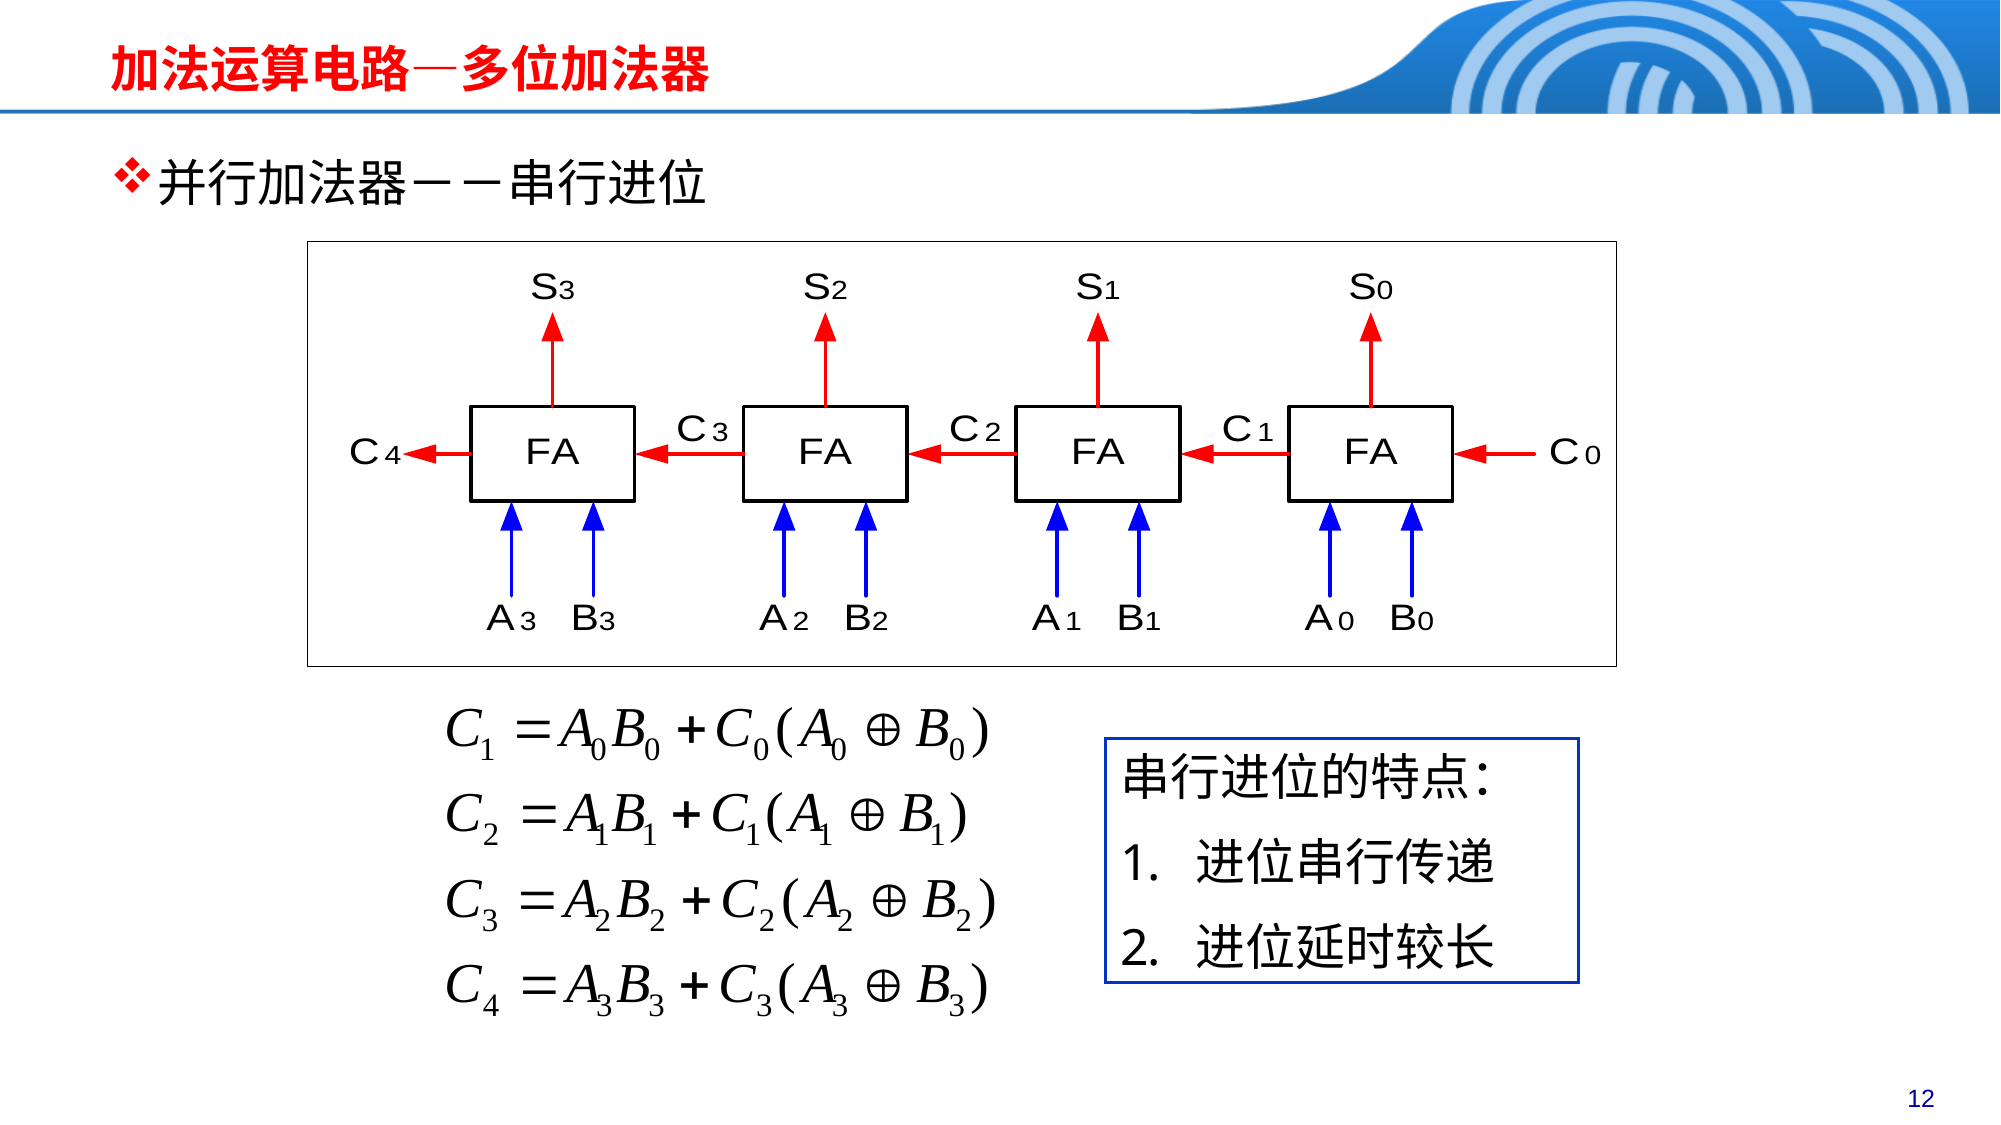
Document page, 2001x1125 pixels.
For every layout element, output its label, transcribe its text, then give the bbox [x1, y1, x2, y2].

picture [0, 0, 2000, 114]
title 加法运算电路—多位加法器 [99, 40, 1064, 103]
text_box 并行加法器－－串行进位 [100, 147, 1441, 216]
text_box 串行进位的特点： 进位串行传递 进位延时较长 [1105, 738, 1579, 983]
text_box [437, 691, 1005, 1029]
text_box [302, 237, 1622, 671]
